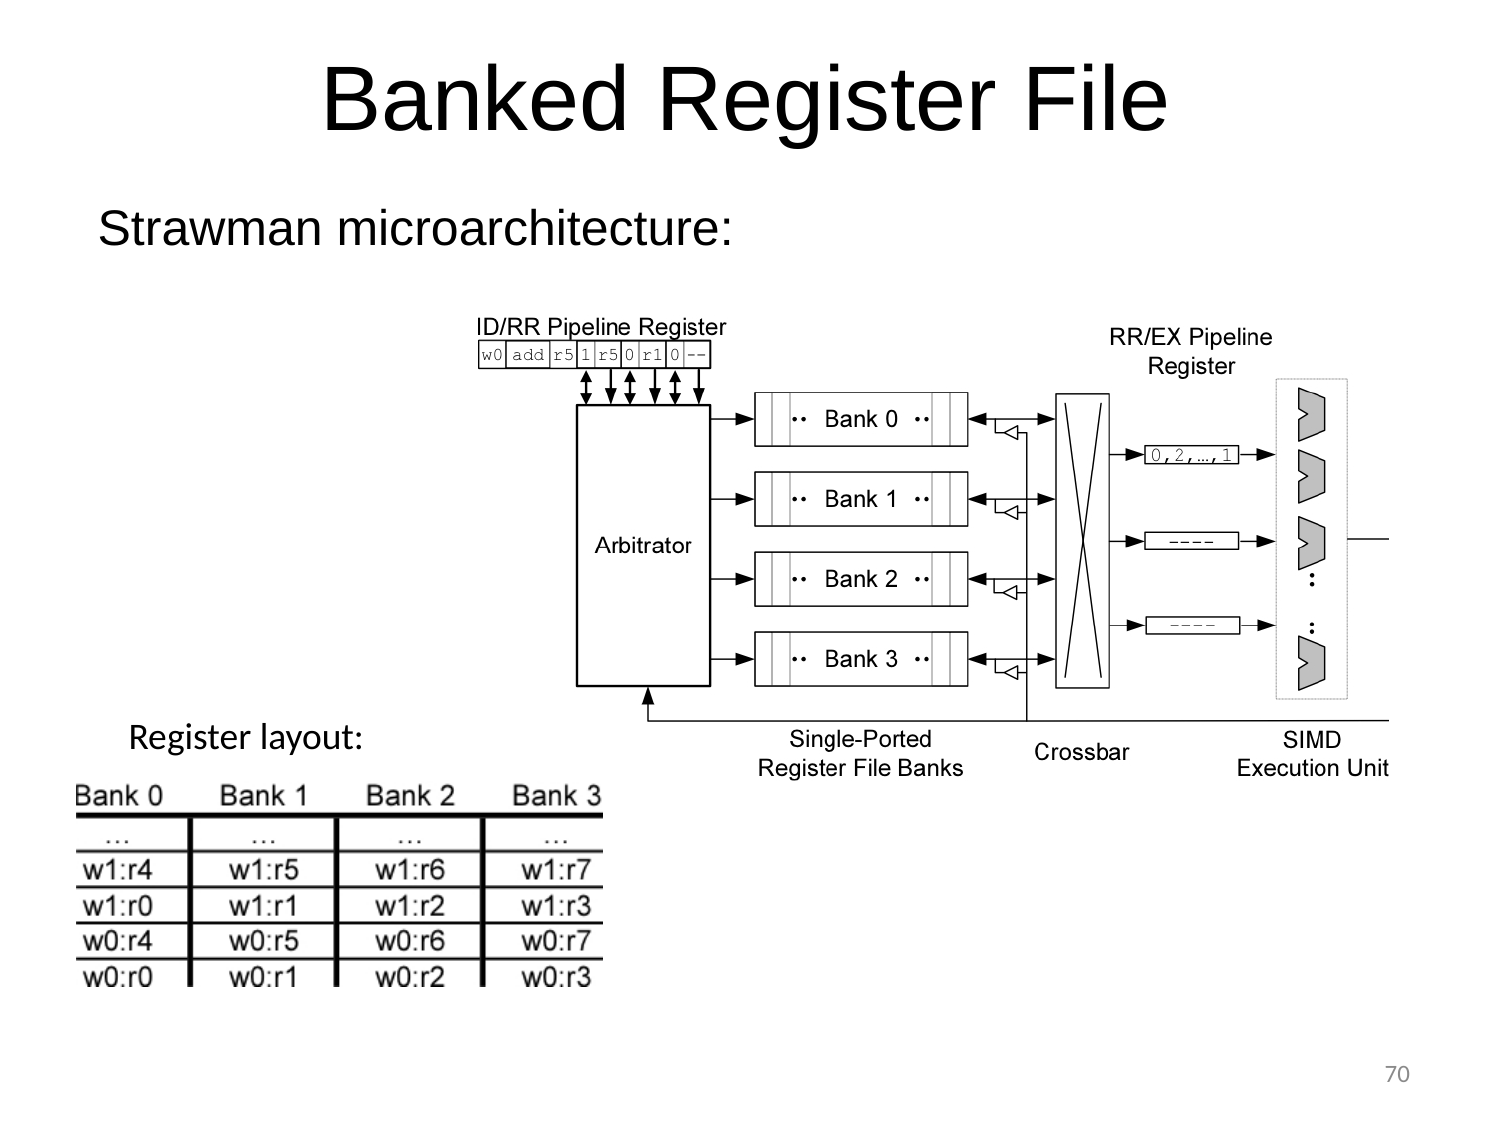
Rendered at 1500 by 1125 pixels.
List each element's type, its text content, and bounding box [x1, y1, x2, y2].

title Banked Register File [108, 0, 1384, 187]
list Strawman microarchitecture: [82, 187, 1423, 830]
picture [75, 315, 1390, 987]
slide_number 70 [1074, 1042, 1425, 1103]
text_box Register layout: [113, 704, 380, 765]
